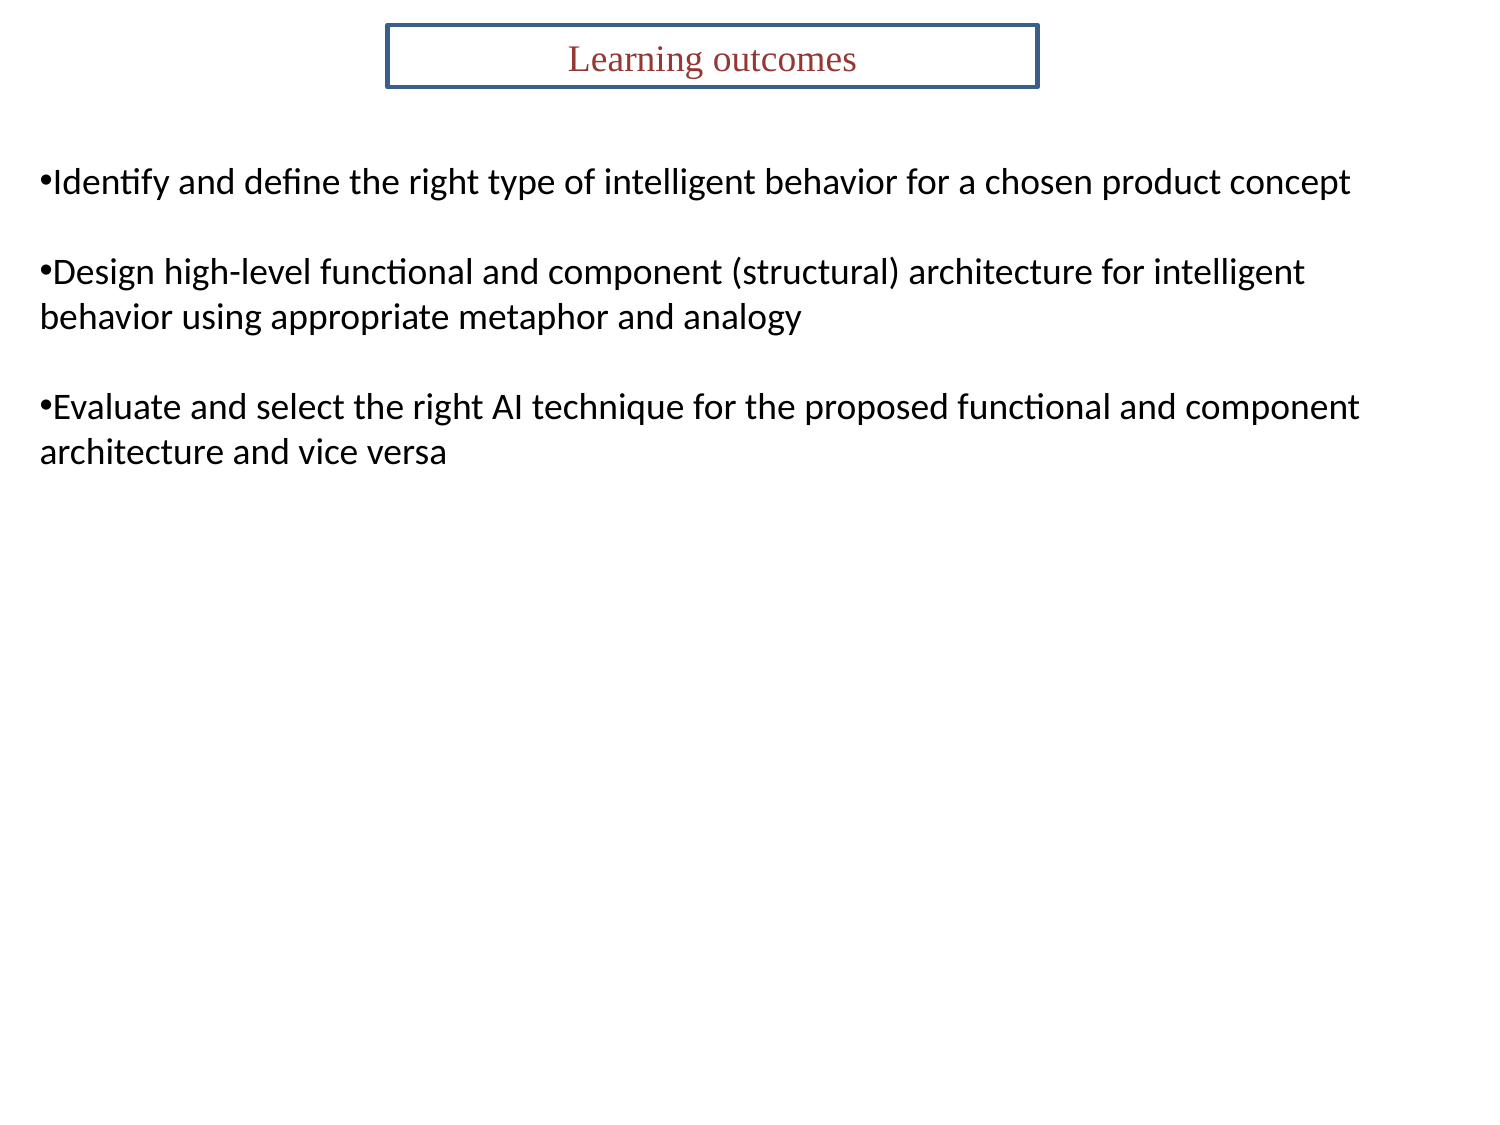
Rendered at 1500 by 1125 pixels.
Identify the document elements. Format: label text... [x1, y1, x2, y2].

text_box Identify and define the right type of intelligent behavior for a chosen product concept Design high-level functional and component (structural) architecture for intelligent behavior using appropriate metaphor and analogy Evaluate and select the right AI technique for the proposed functional and component architecture and vice versa [24, 149, 1450, 480]
text_box Learning outcomes [385, 23, 1040, 89]
